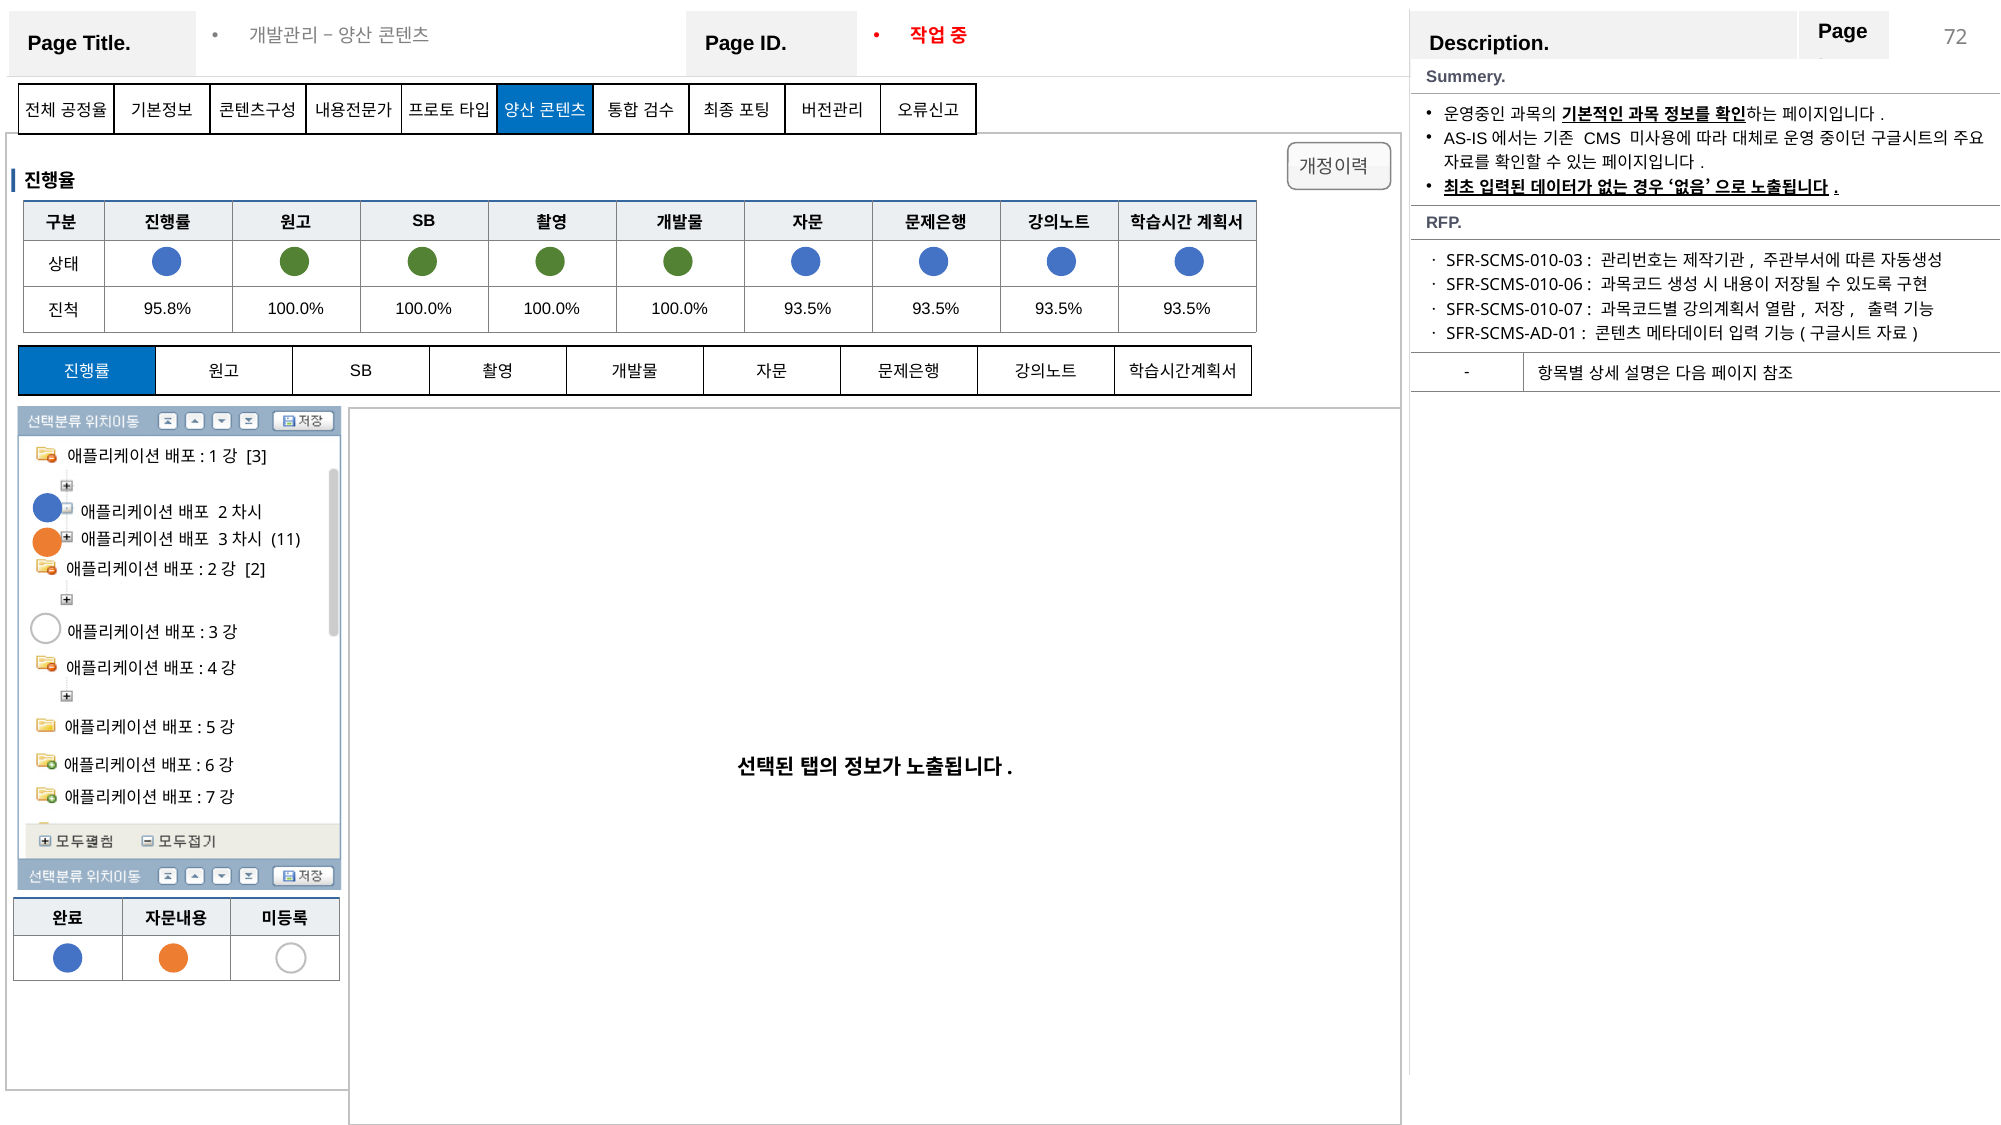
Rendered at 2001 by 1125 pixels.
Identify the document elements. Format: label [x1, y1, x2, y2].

table_header [881, 85, 975, 133]
table_cell [24, 287, 104, 332]
table_header [489, 202, 616, 240]
table_cell [1001, 287, 1118, 332]
table_cell [489, 241, 616, 286]
table_header [14, 899, 122, 935]
table_cell [105, 287, 232, 332]
table_cell [105, 241, 232, 286]
table_cell [1411, 353, 1523, 391]
table_cell [361, 241, 488, 286]
table_header [873, 202, 1000, 240]
table_header [704, 347, 840, 394]
table_header [594, 85, 688, 133]
table_header [745, 202, 872, 240]
table_header [1119, 202, 1256, 240]
table_header [307, 85, 401, 133]
table_header [498, 85, 592, 133]
table_cell [745, 287, 872, 332]
table_header [19, 85, 113, 133]
table_header [617, 202, 744, 240]
table_header [978, 347, 1114, 394]
table_header [567, 347, 703, 394]
table_cell [1411, 94, 2000, 205]
table_cell [361, 287, 488, 332]
table_header [1001, 202, 1118, 240]
table_cell [1411, 206, 2000, 239]
table_header [690, 85, 784, 133]
table_cell [489, 287, 616, 332]
table_header [156, 347, 292, 394]
text_box [5, 132, 1402, 1125]
table_cell [617, 241, 744, 286]
list [858, 18, 1405, 55]
table_cell [24, 241, 104, 286]
table_header [233, 202, 360, 240]
table_cell [873, 287, 1000, 332]
table_header [361, 202, 488, 240]
table_header [786, 85, 880, 133]
table_header [430, 347, 566, 394]
table_cell [873, 241, 1000, 286]
table_cell [1411, 240, 2000, 352]
table_cell [231, 936, 339, 980]
table_cell [1524, 353, 2000, 391]
table_cell [745, 241, 872, 286]
table_cell [1119, 287, 1256, 332]
table_cell [233, 287, 360, 332]
table_header [1115, 347, 1251, 394]
table_header [293, 347, 429, 394]
table_header [19, 347, 155, 394]
table_cell [1001, 241, 1118, 286]
table_header [1411, 59, 2000, 93]
table_cell [1119, 241, 1256, 286]
table_header [402, 85, 496, 133]
table_header [841, 347, 977, 394]
table_header [24, 202, 104, 240]
table_cell [617, 287, 744, 332]
table_cell [14, 936, 122, 980]
table_header [115, 85, 209, 133]
table_header [123, 899, 230, 935]
table_cell [233, 241, 360, 286]
table_header [211, 85, 305, 133]
list [196, 18, 684, 55]
table_header [105, 202, 232, 240]
table_cell [123, 936, 230, 980]
table_header [231, 899, 339, 935]
